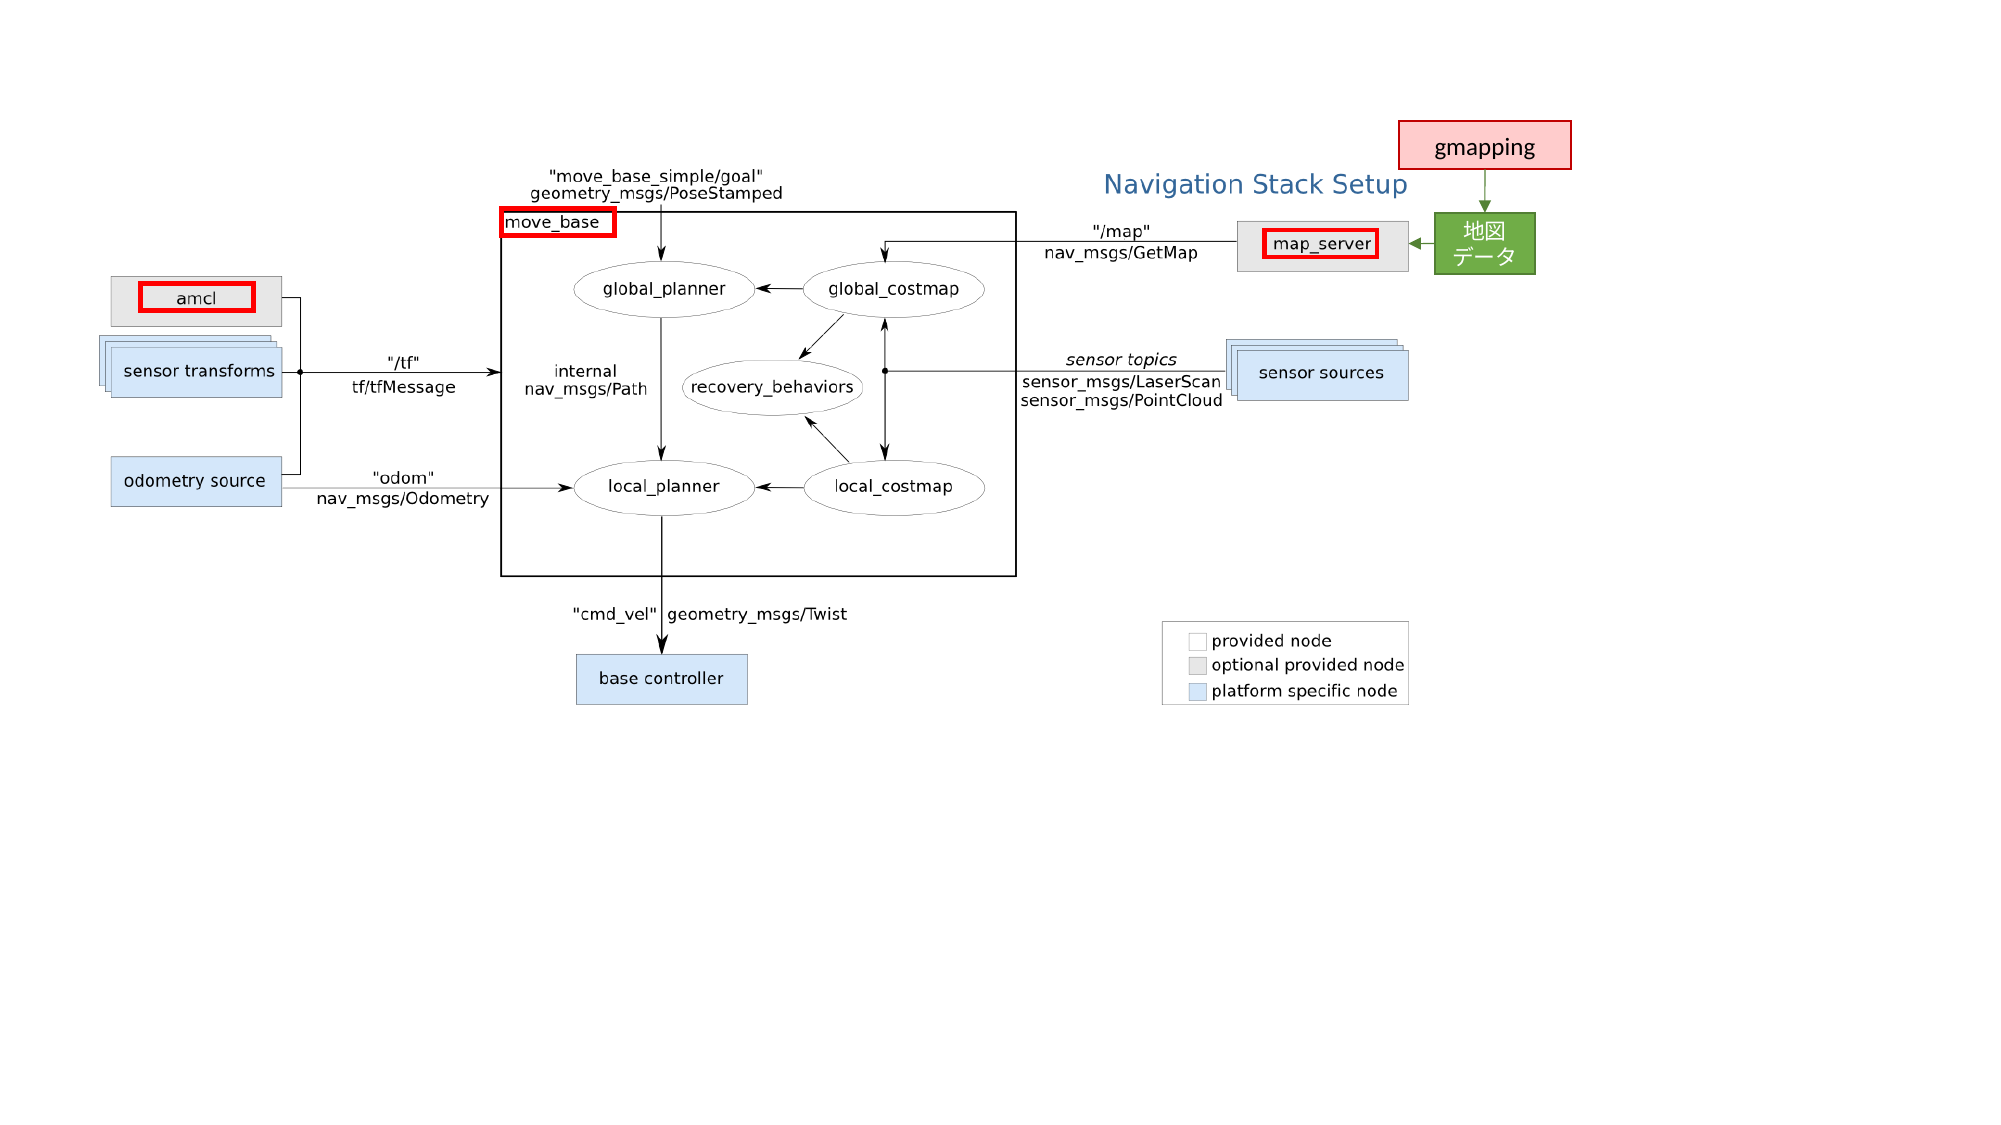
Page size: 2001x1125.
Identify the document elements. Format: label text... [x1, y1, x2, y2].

text_box gmapping [1398, 120, 1572, 170]
picture [99, 169, 1409, 705]
text_box 地図 データ [1434, 212, 1536, 275]
